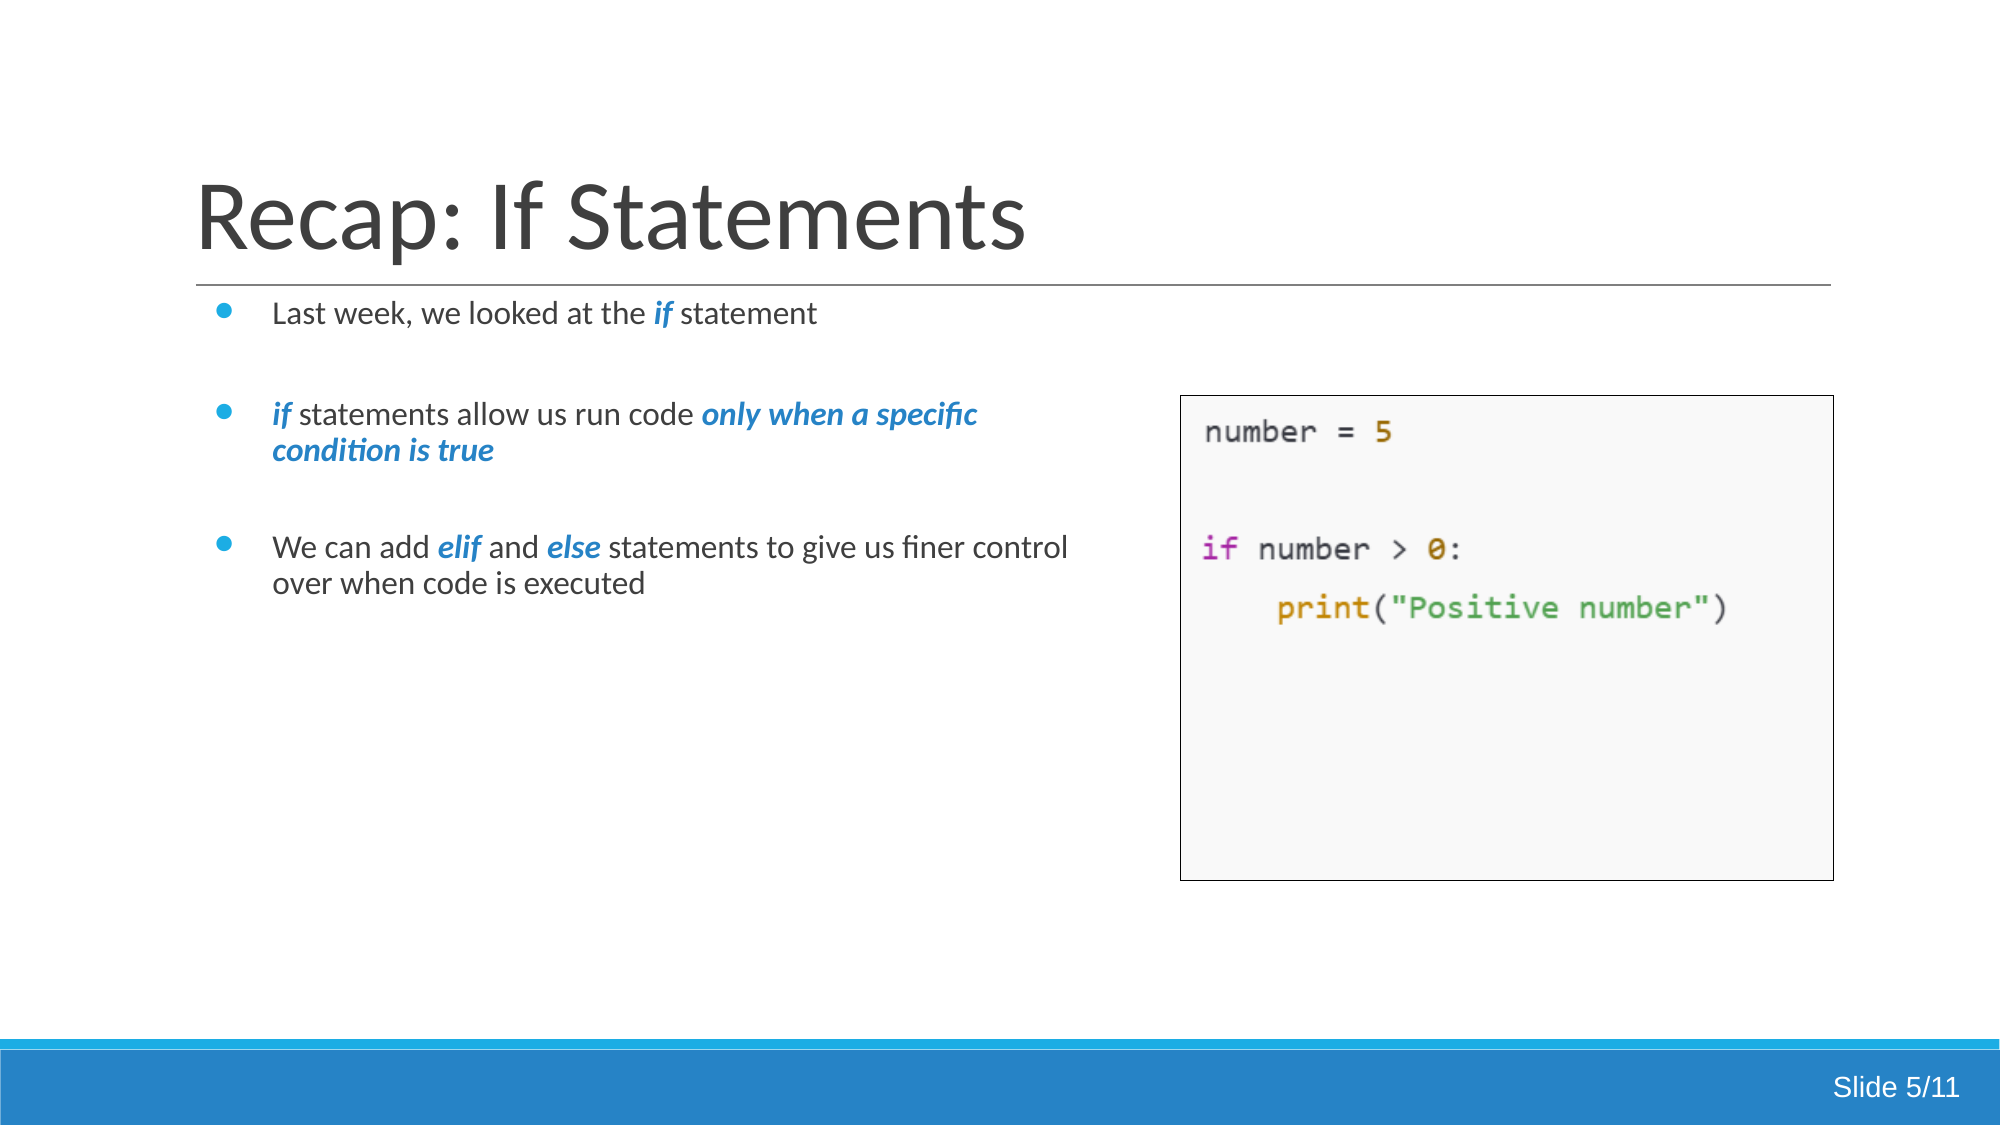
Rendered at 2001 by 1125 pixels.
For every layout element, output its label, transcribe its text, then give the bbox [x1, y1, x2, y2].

picture [1180, 395, 1834, 882]
text_box Slide 5/11 [1817, 1053, 2000, 1125]
text_box Last week, we looked at the if statement if statements allow us run code only when a specific condition is true We can add elif and else statements to give us finer control over when code is executed [197, 288, 1100, 849]
title Recap: If Statements [180, 39, 1830, 278]
